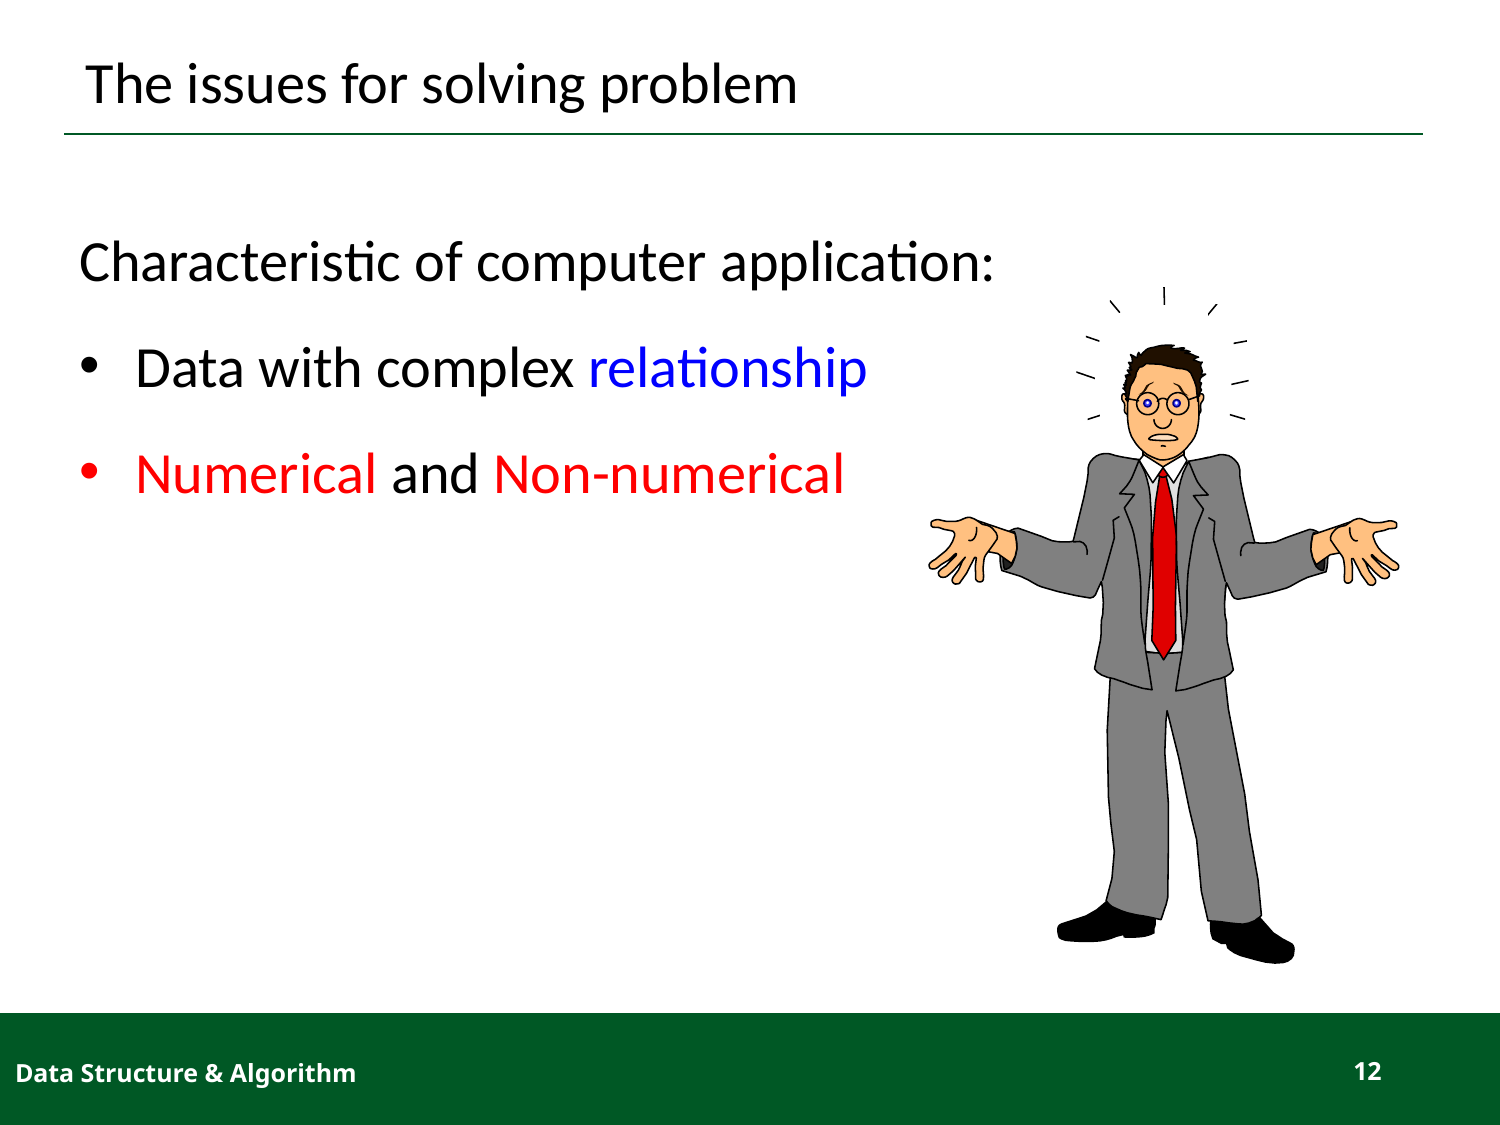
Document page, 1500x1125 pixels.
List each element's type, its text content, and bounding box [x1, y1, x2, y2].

text_box Characteristic of computer application: Data with complex relationship Numerical and Non-numerical [64, 191, 1225, 590]
slide_number 12 [1059, 1042, 1397, 1103]
footer Data Structure & Algorithm [0, 1042, 507, 1103]
title The issues for solving problem [70, 34, 1430, 135]
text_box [926, 286, 1403, 965]
